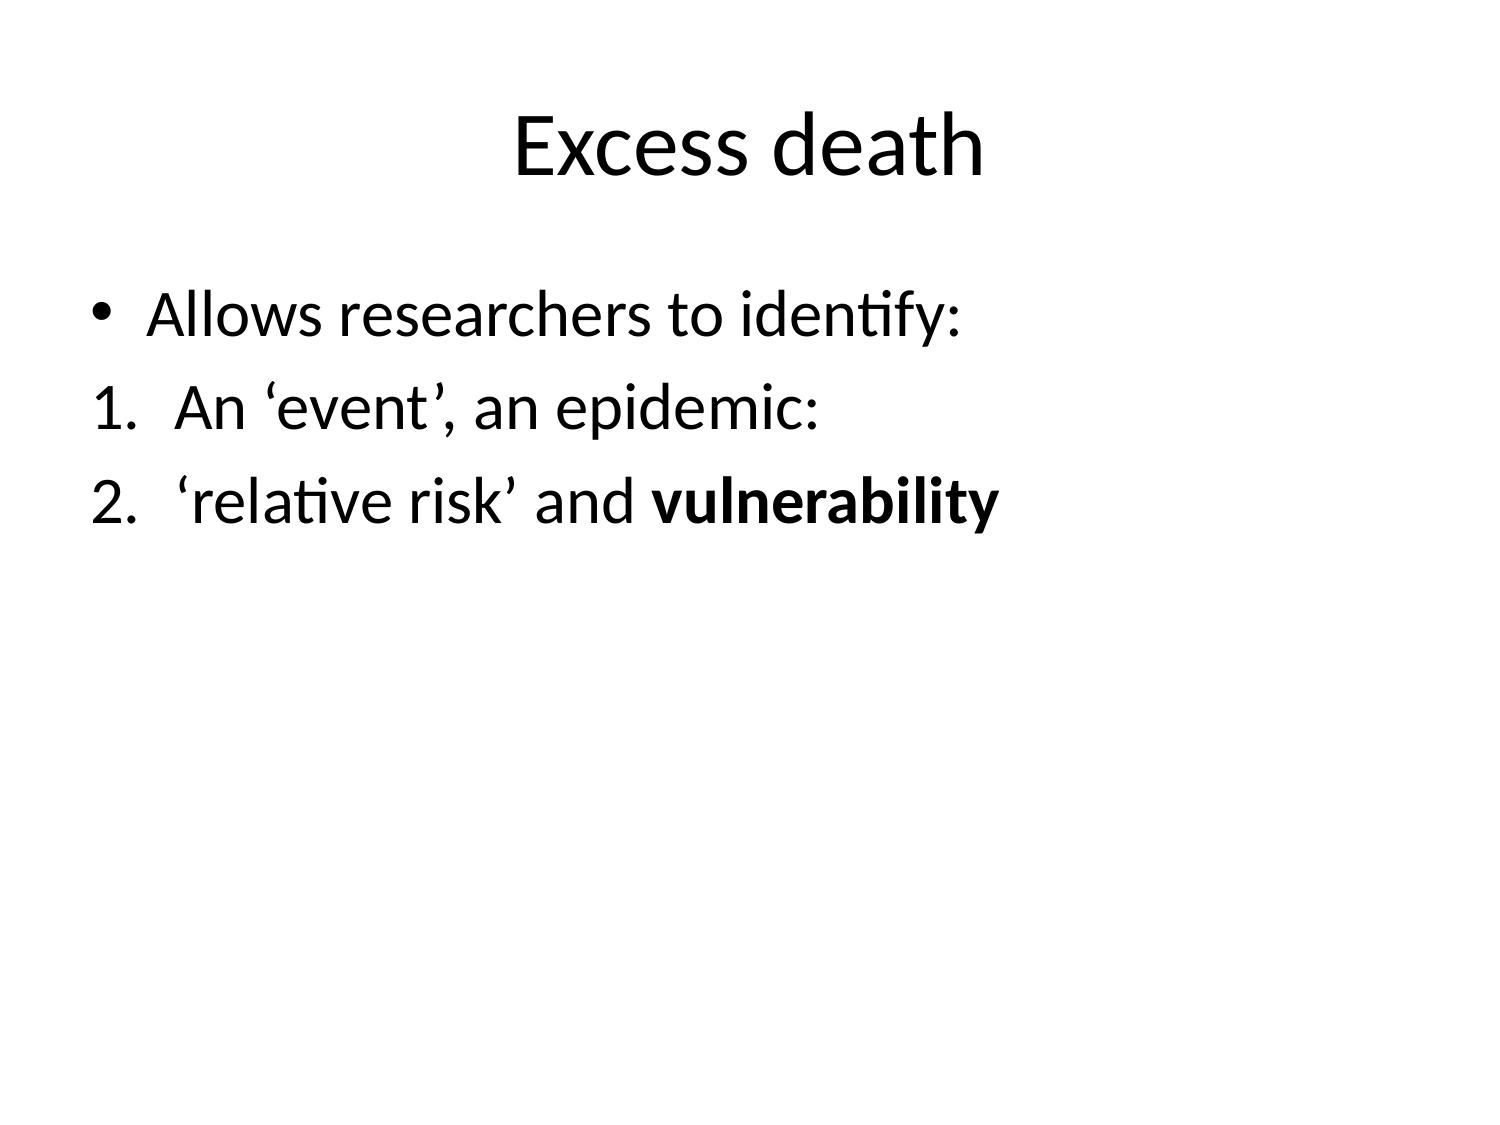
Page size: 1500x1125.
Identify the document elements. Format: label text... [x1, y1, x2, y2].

list Allows researchers to identify: An ‘event’, an epidemic: ‘relative risk’ and vulnerability [75, 262, 1425, 1005]
title Excess death [75, 45, 1425, 233]
